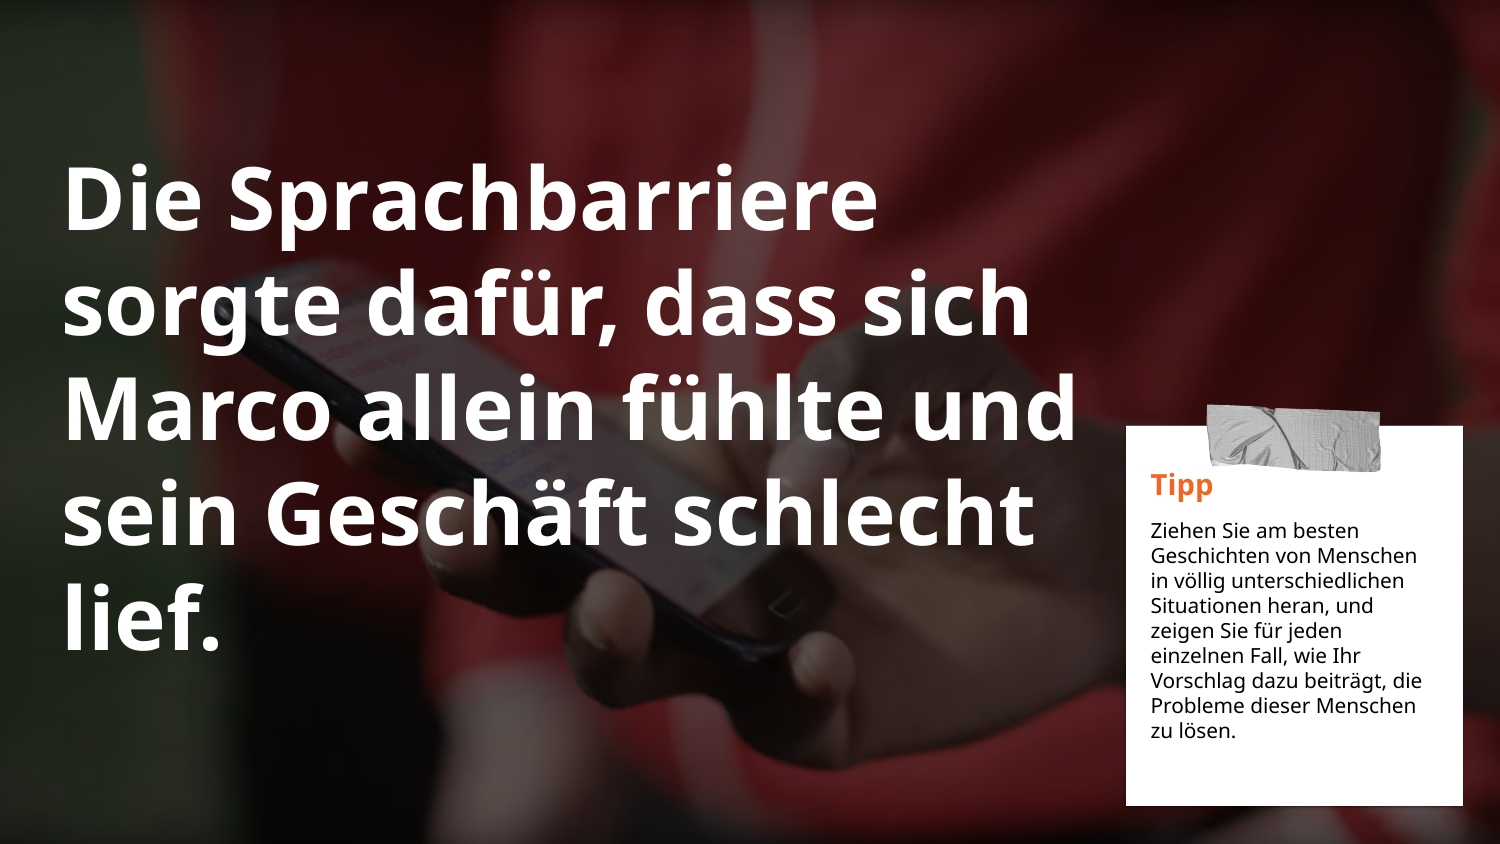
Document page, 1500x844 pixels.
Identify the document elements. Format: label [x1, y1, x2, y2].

picture [0, 0, 1500, 844]
text_box [1112, 403, 1476, 821]
